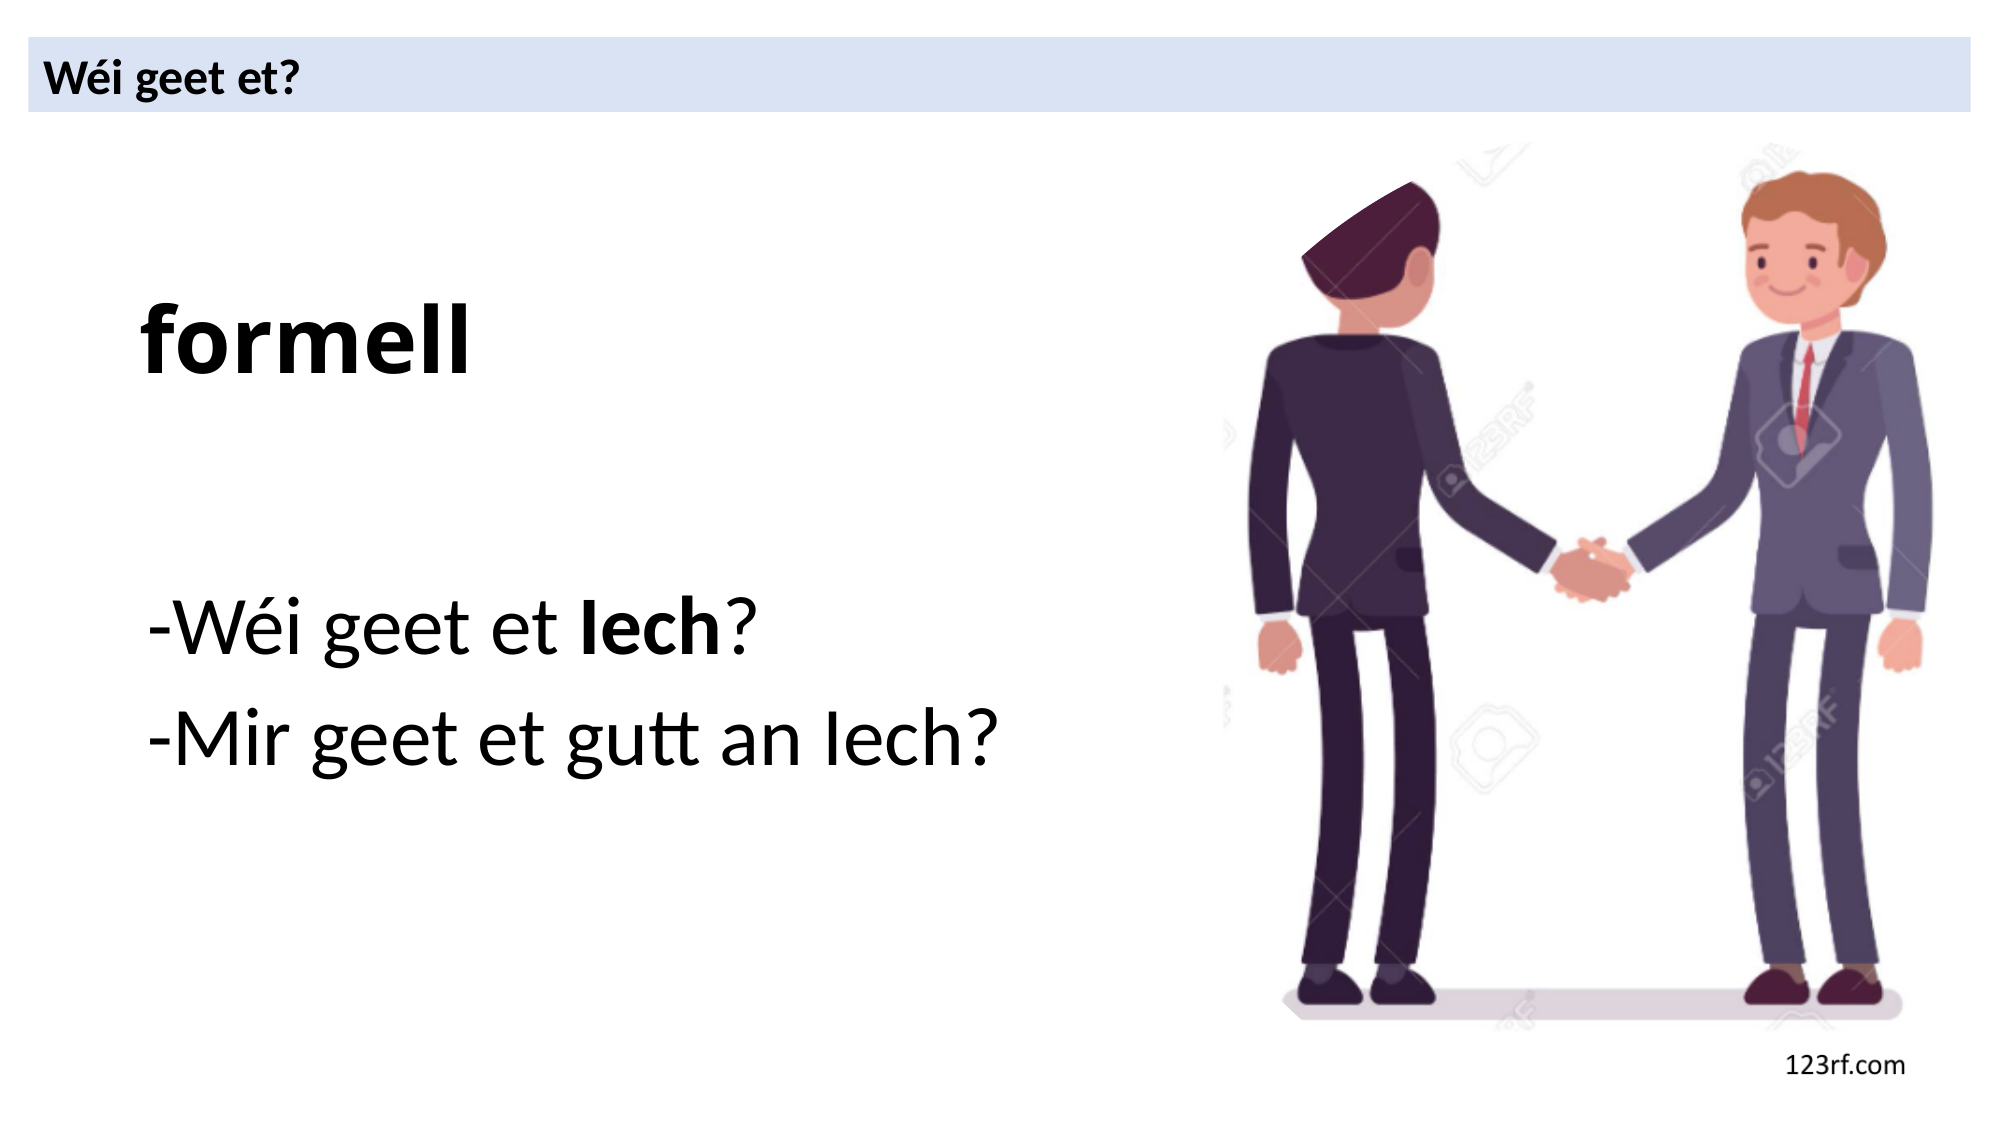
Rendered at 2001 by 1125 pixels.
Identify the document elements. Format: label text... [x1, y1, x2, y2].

list -Wéi geet et Iech? -Mir geet et gutt an Iech? [132, 372, 1088, 995]
text_box Wéi geet et? [28, 37, 1971, 112]
title formell [124, 186, 913, 403]
picture [1130, 126, 2000, 1125]
